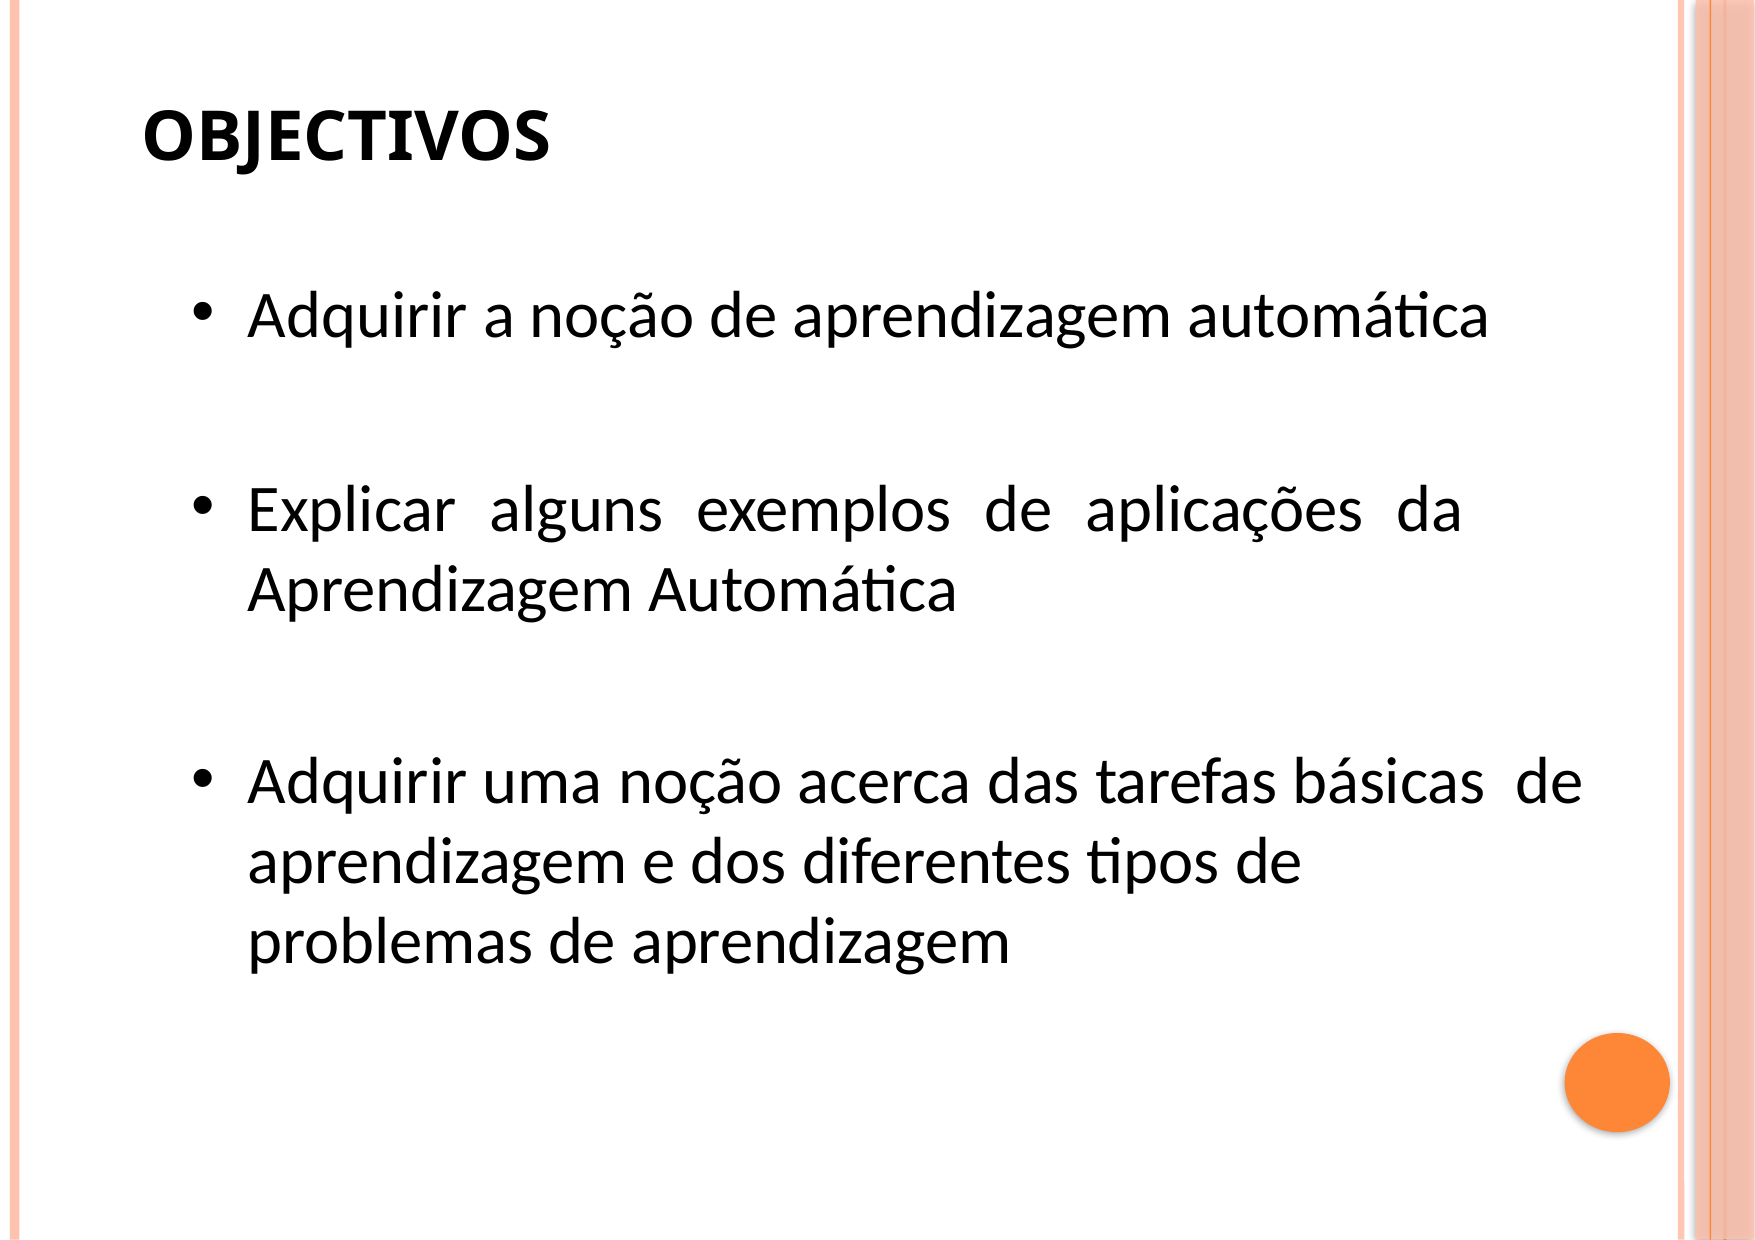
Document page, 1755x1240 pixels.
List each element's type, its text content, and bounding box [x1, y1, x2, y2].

text_box Adquirir a noção de aprendizagem automática Explicar alguns exemplos de aplicações da Aprendizagem Automática Adquirir uma noção acerca das tarefas básicas de aprendizagem e dos diferentes tipos de problemas de aprendizagem [189, 252, 1615, 977]
title Objectivos [139, 0, 577, 175]
